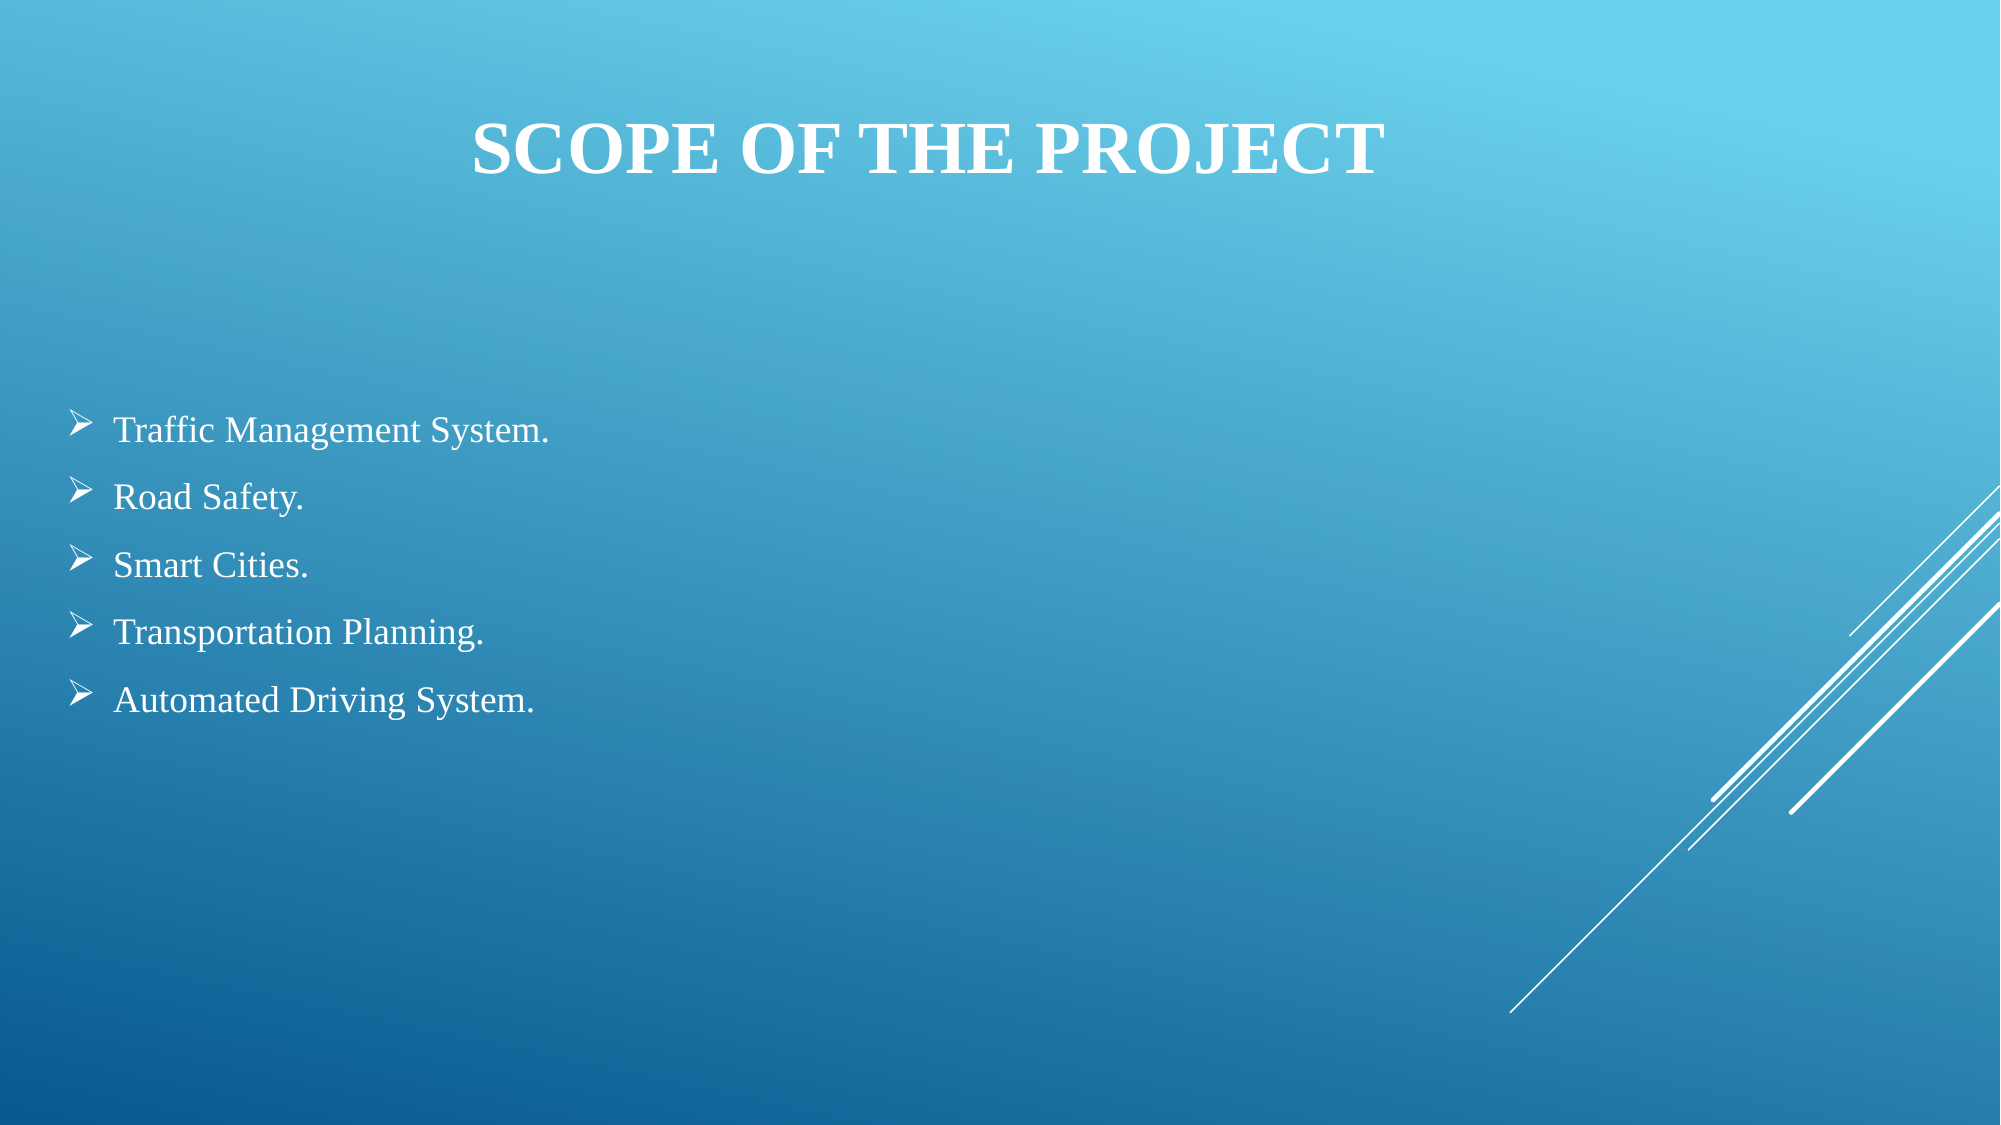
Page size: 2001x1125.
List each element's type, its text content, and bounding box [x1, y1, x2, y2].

title SCOPE OF THE PROJECT [228, 19, 1629, 268]
text_box Traffic Management System. Road Safety. Smart Cities. Transportation Planning. Automated Driving System. [51, 375, 1629, 728]
